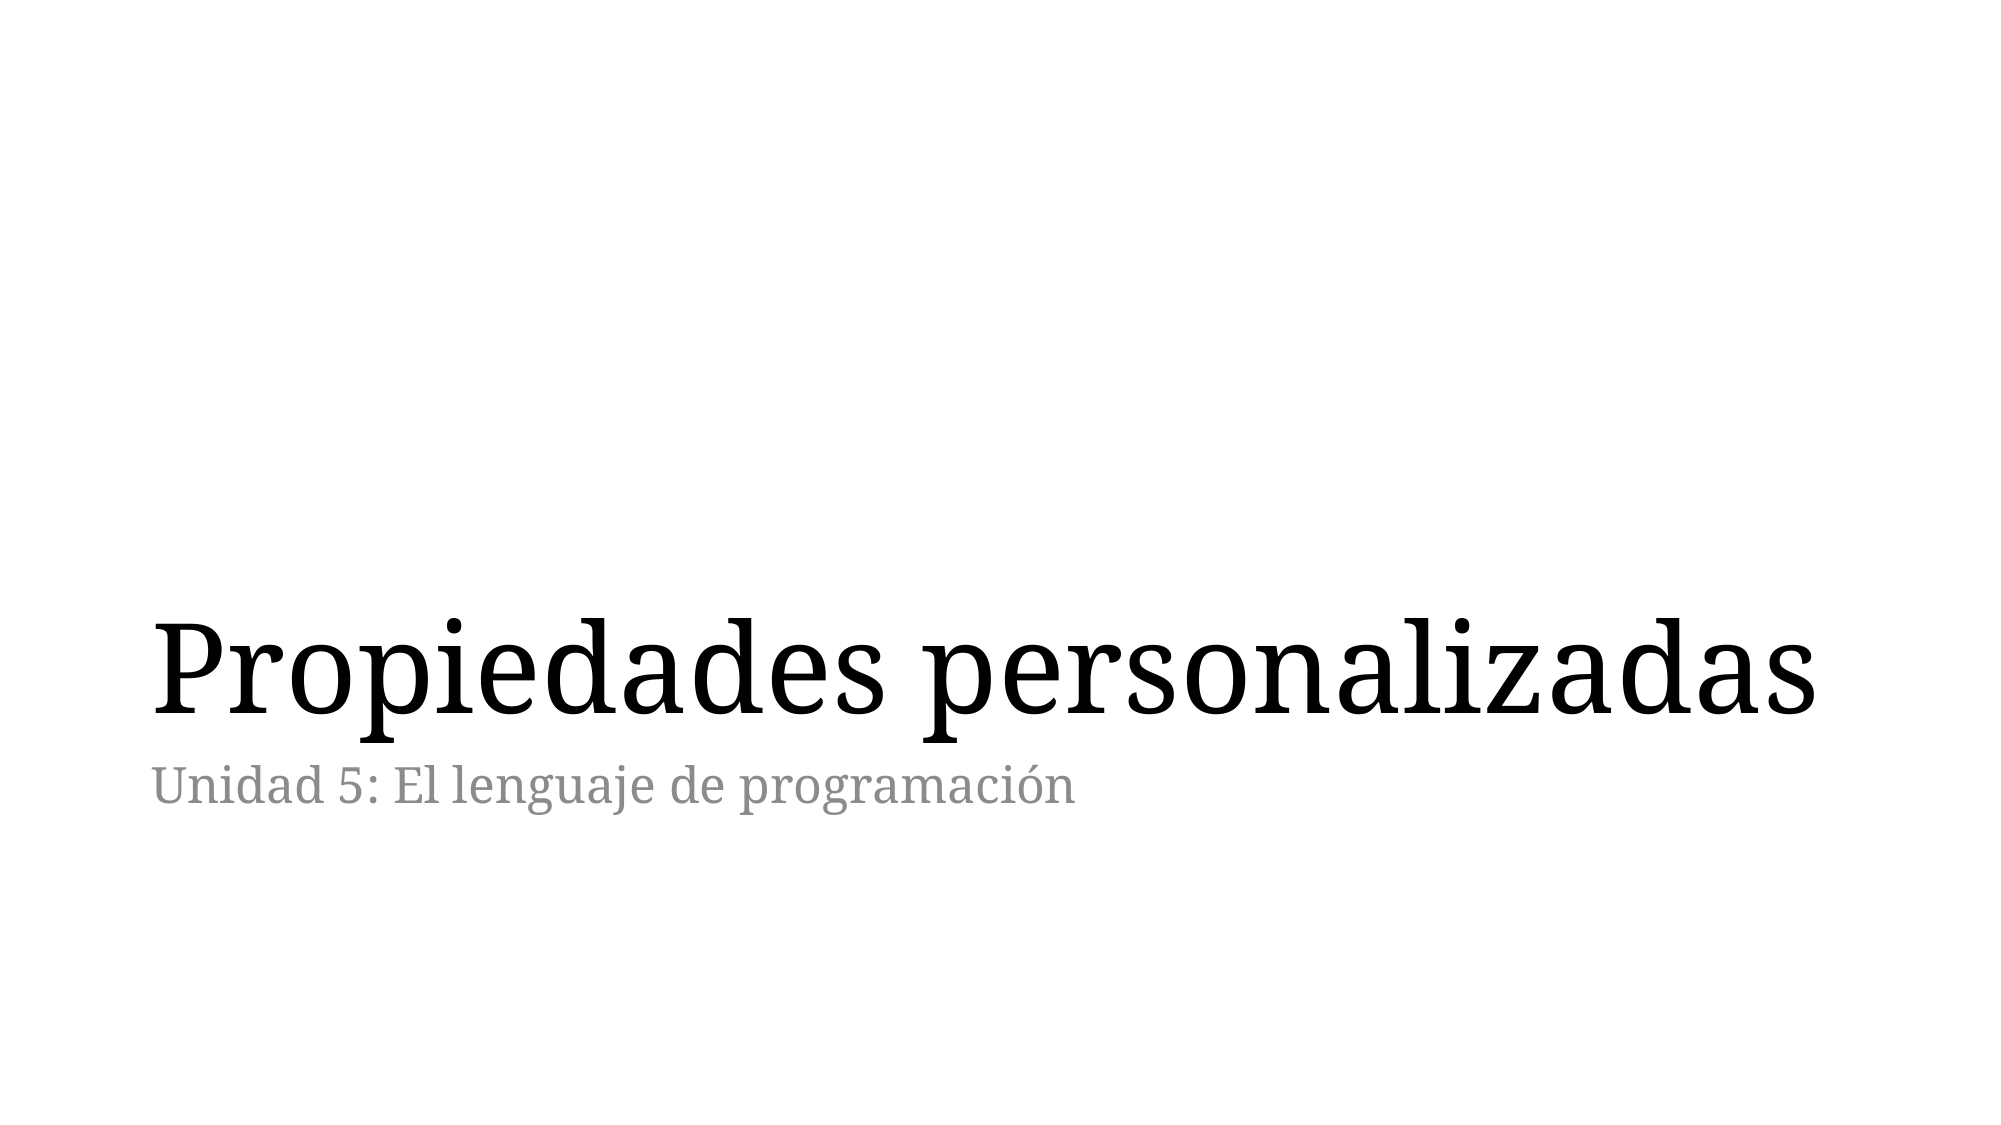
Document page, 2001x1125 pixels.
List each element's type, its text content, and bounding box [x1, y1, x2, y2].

title Propiedades personalizadas [136, 280, 1862, 749]
list Unidad 5: El lenguaje de programación [136, 752, 1862, 999]
